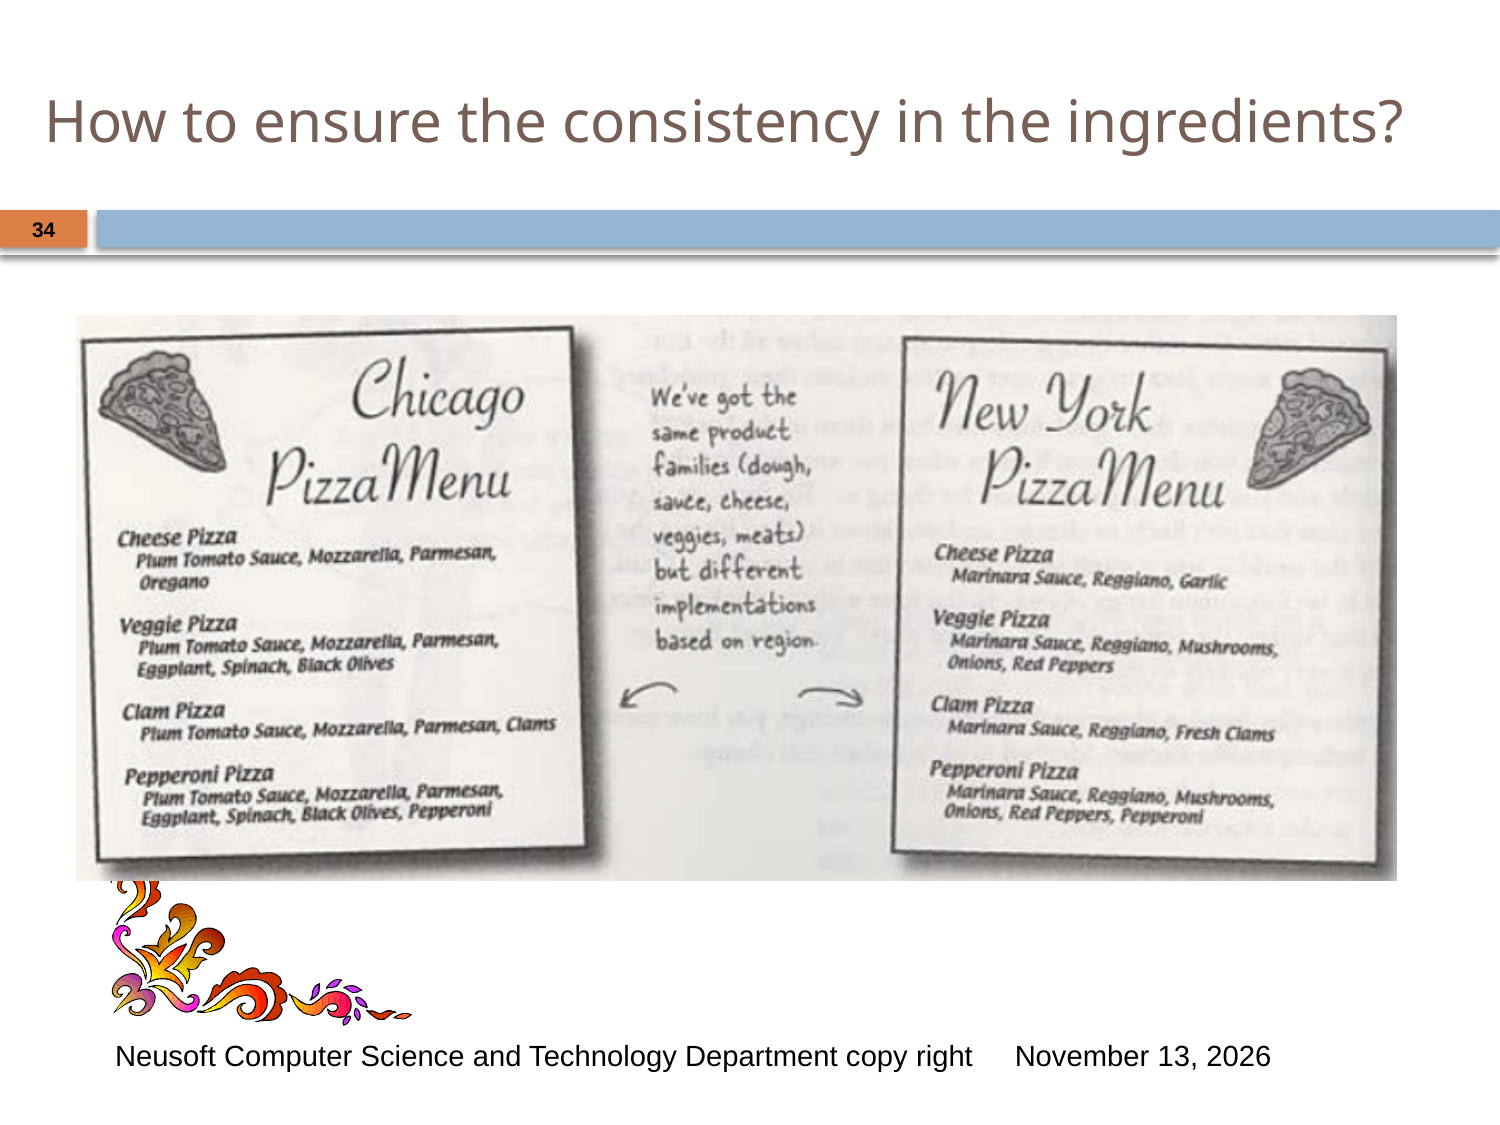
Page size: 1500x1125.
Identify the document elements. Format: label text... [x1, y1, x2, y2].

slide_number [999, 1025, 1438, 1085]
footer Neusoft Computer Science and Technology Department copy right [99, 1024, 990, 1085]
picture [99, 941, 413, 1026]
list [76, 255, 1397, 941]
title How to ensure the consistency in the ingredients? [29, 37, 1471, 200]
slide_number 34 [0, 208, 88, 249]
